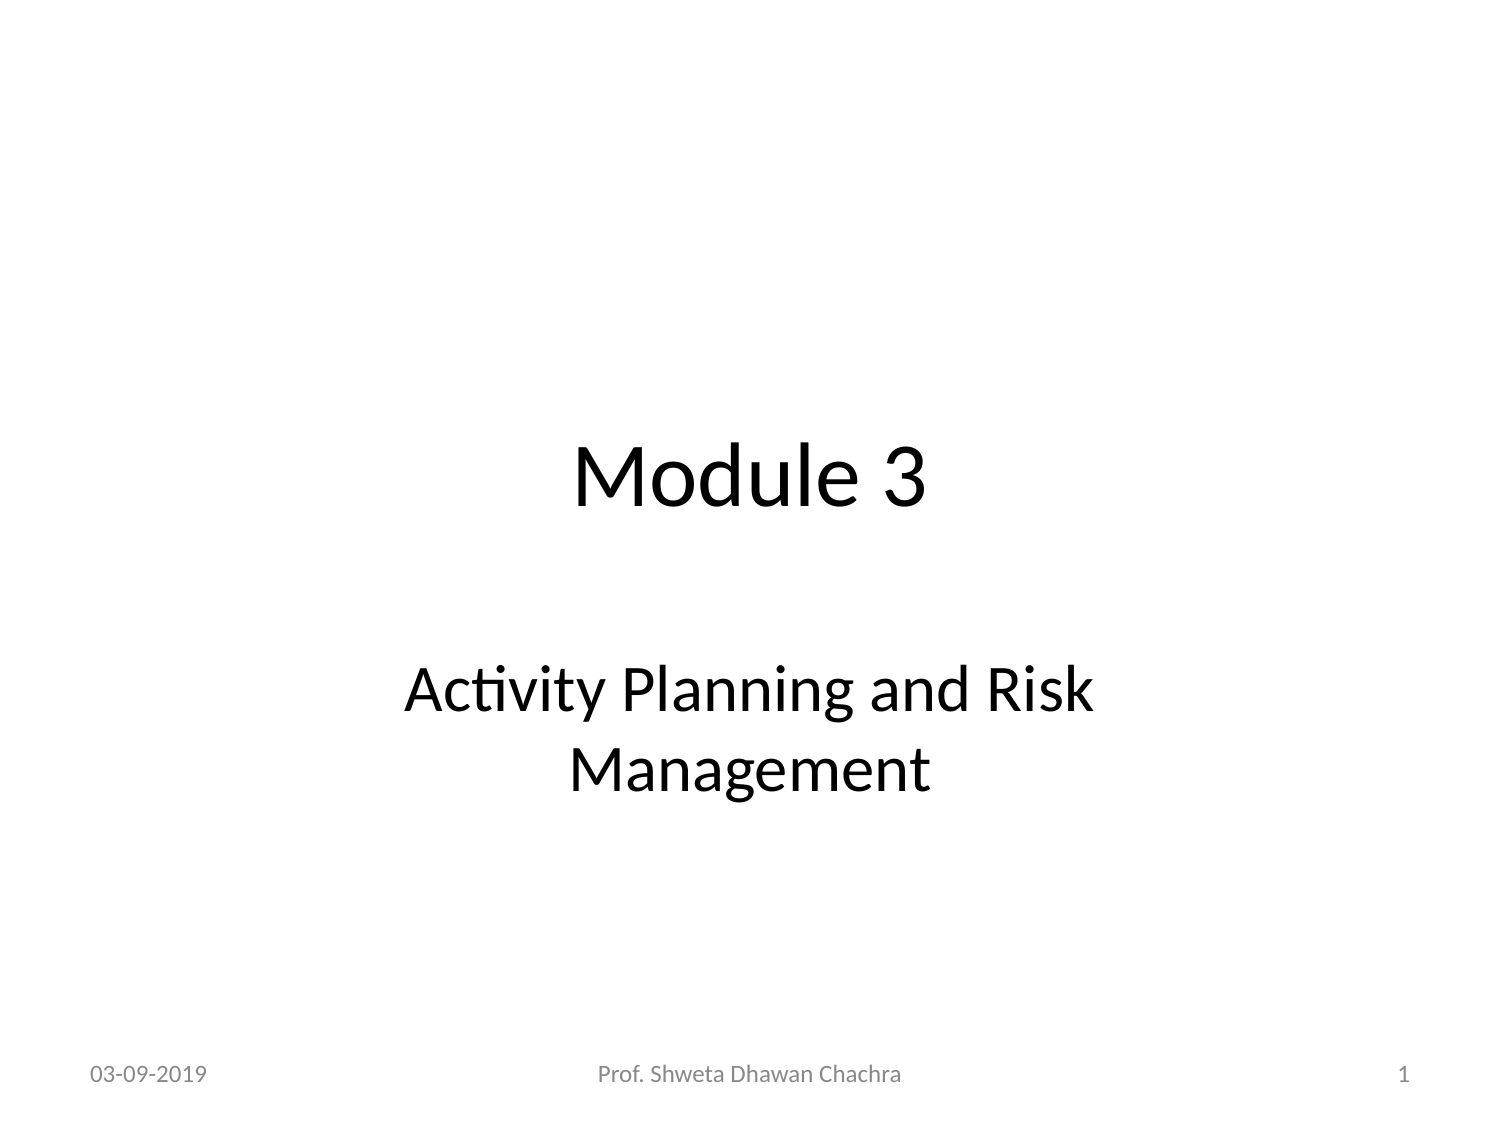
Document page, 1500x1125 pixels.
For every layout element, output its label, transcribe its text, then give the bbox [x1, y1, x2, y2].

slide_number ‹#› [1074, 1042, 1425, 1103]
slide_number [75, 1042, 425, 1103]
subtitle Activity Planning and Risk Management [225, 637, 1275, 925]
footer Prof. Shweta Dhawan Chachra [512, 1042, 988, 1103]
title Module 3 [112, 349, 1388, 591]
